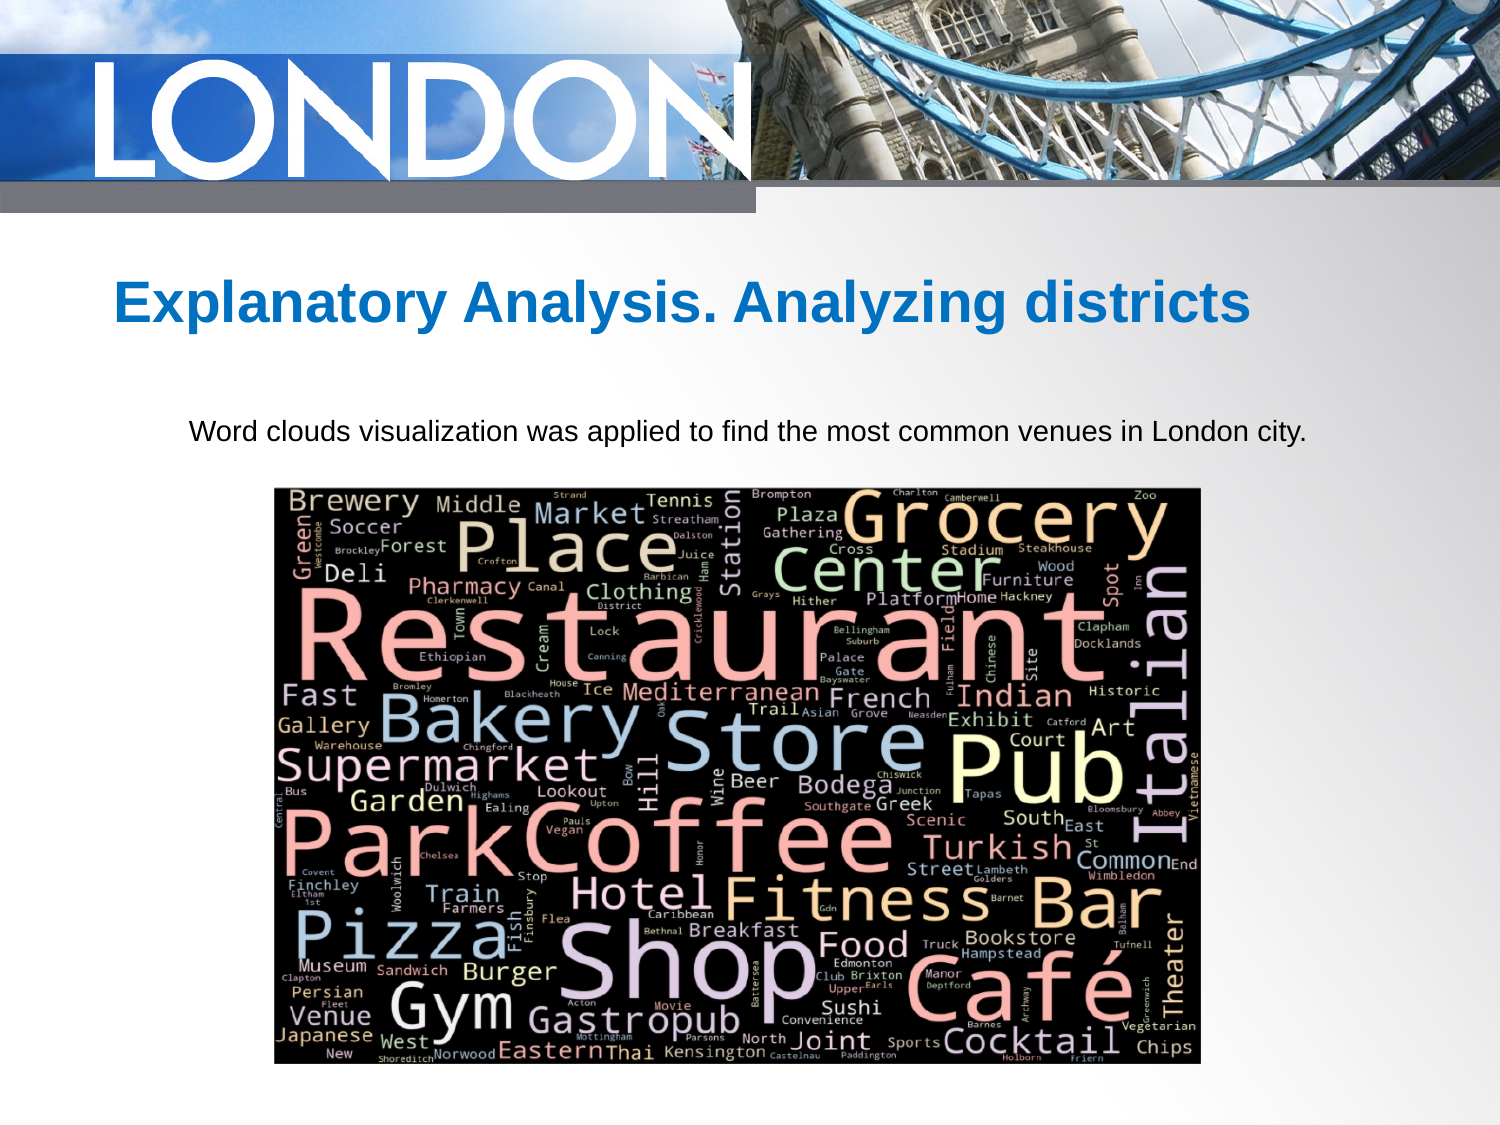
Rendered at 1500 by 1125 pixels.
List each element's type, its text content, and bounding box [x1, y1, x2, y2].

picture [0, 0, 1500, 1125]
title Explanatory Analysis. Analyzing districts [98, 236, 1427, 363]
list Word clouds visualization was applied to find the most common venues in London city. [173, 387, 1327, 461]
